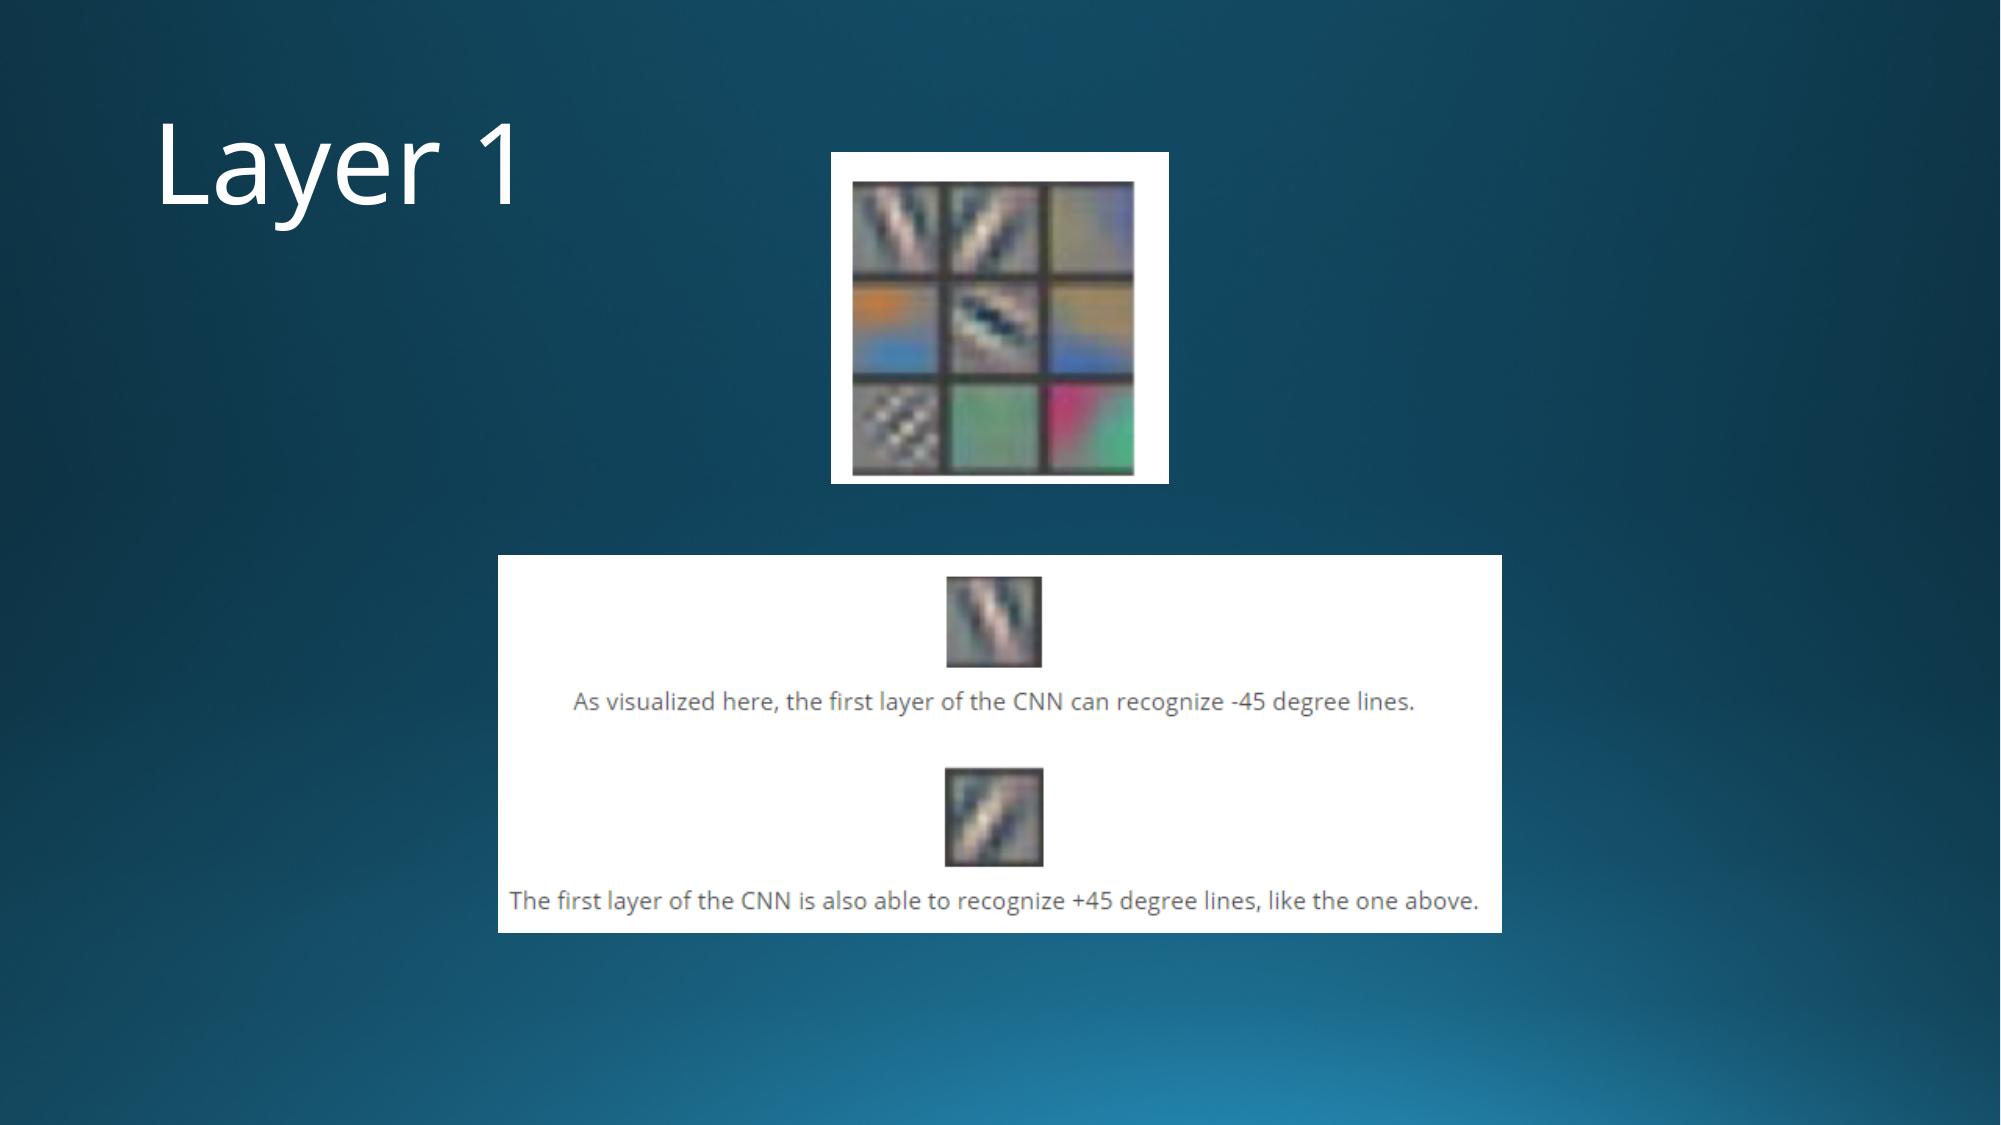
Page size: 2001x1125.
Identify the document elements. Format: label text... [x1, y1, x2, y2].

picture [0, 0, 2001, 1125]
title Layer 1 [137, 59, 1863, 278]
